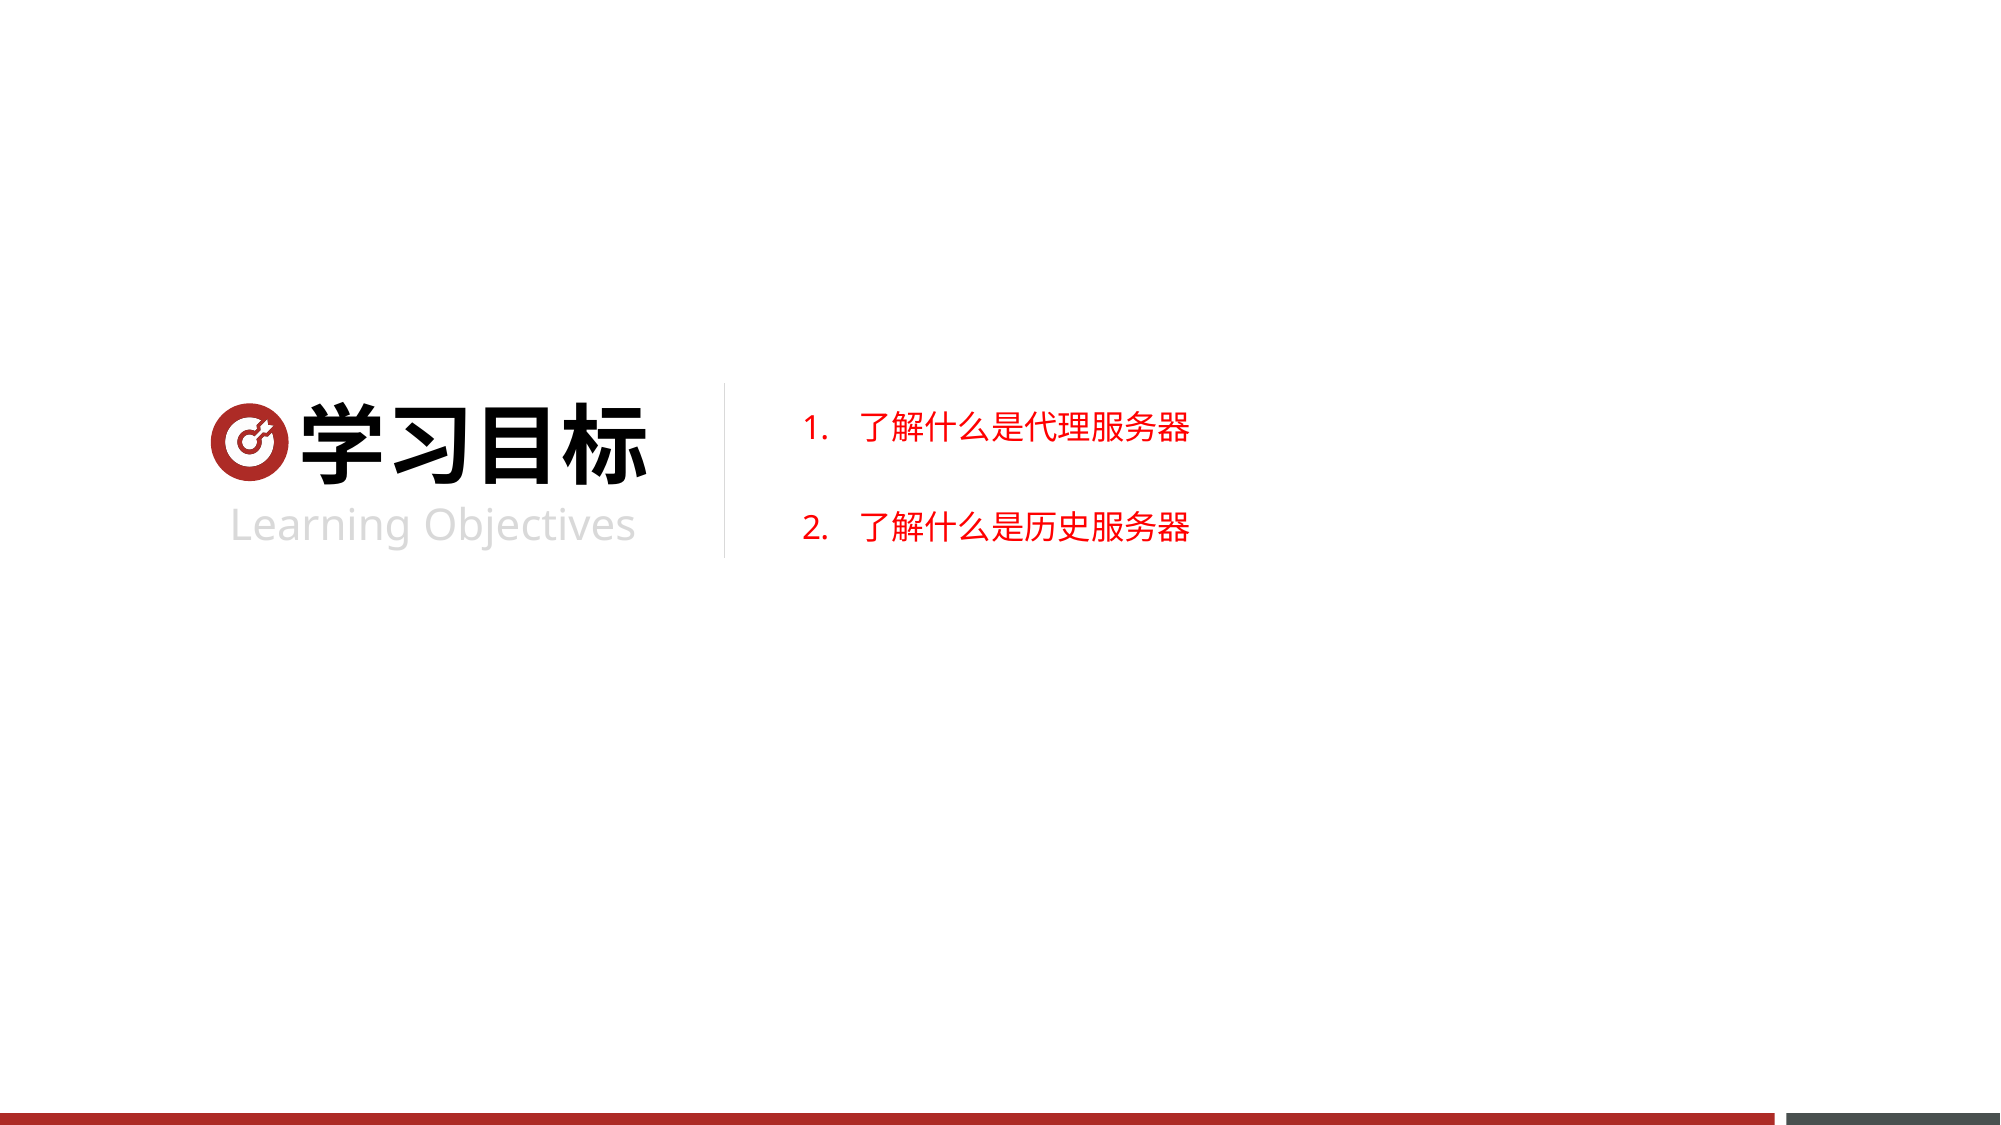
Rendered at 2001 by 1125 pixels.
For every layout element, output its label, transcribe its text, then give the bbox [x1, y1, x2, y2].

list 了解什么是代理服务器 了解什么是历史服务器 [787, 66, 1821, 846]
picture [216, 408, 283, 476]
